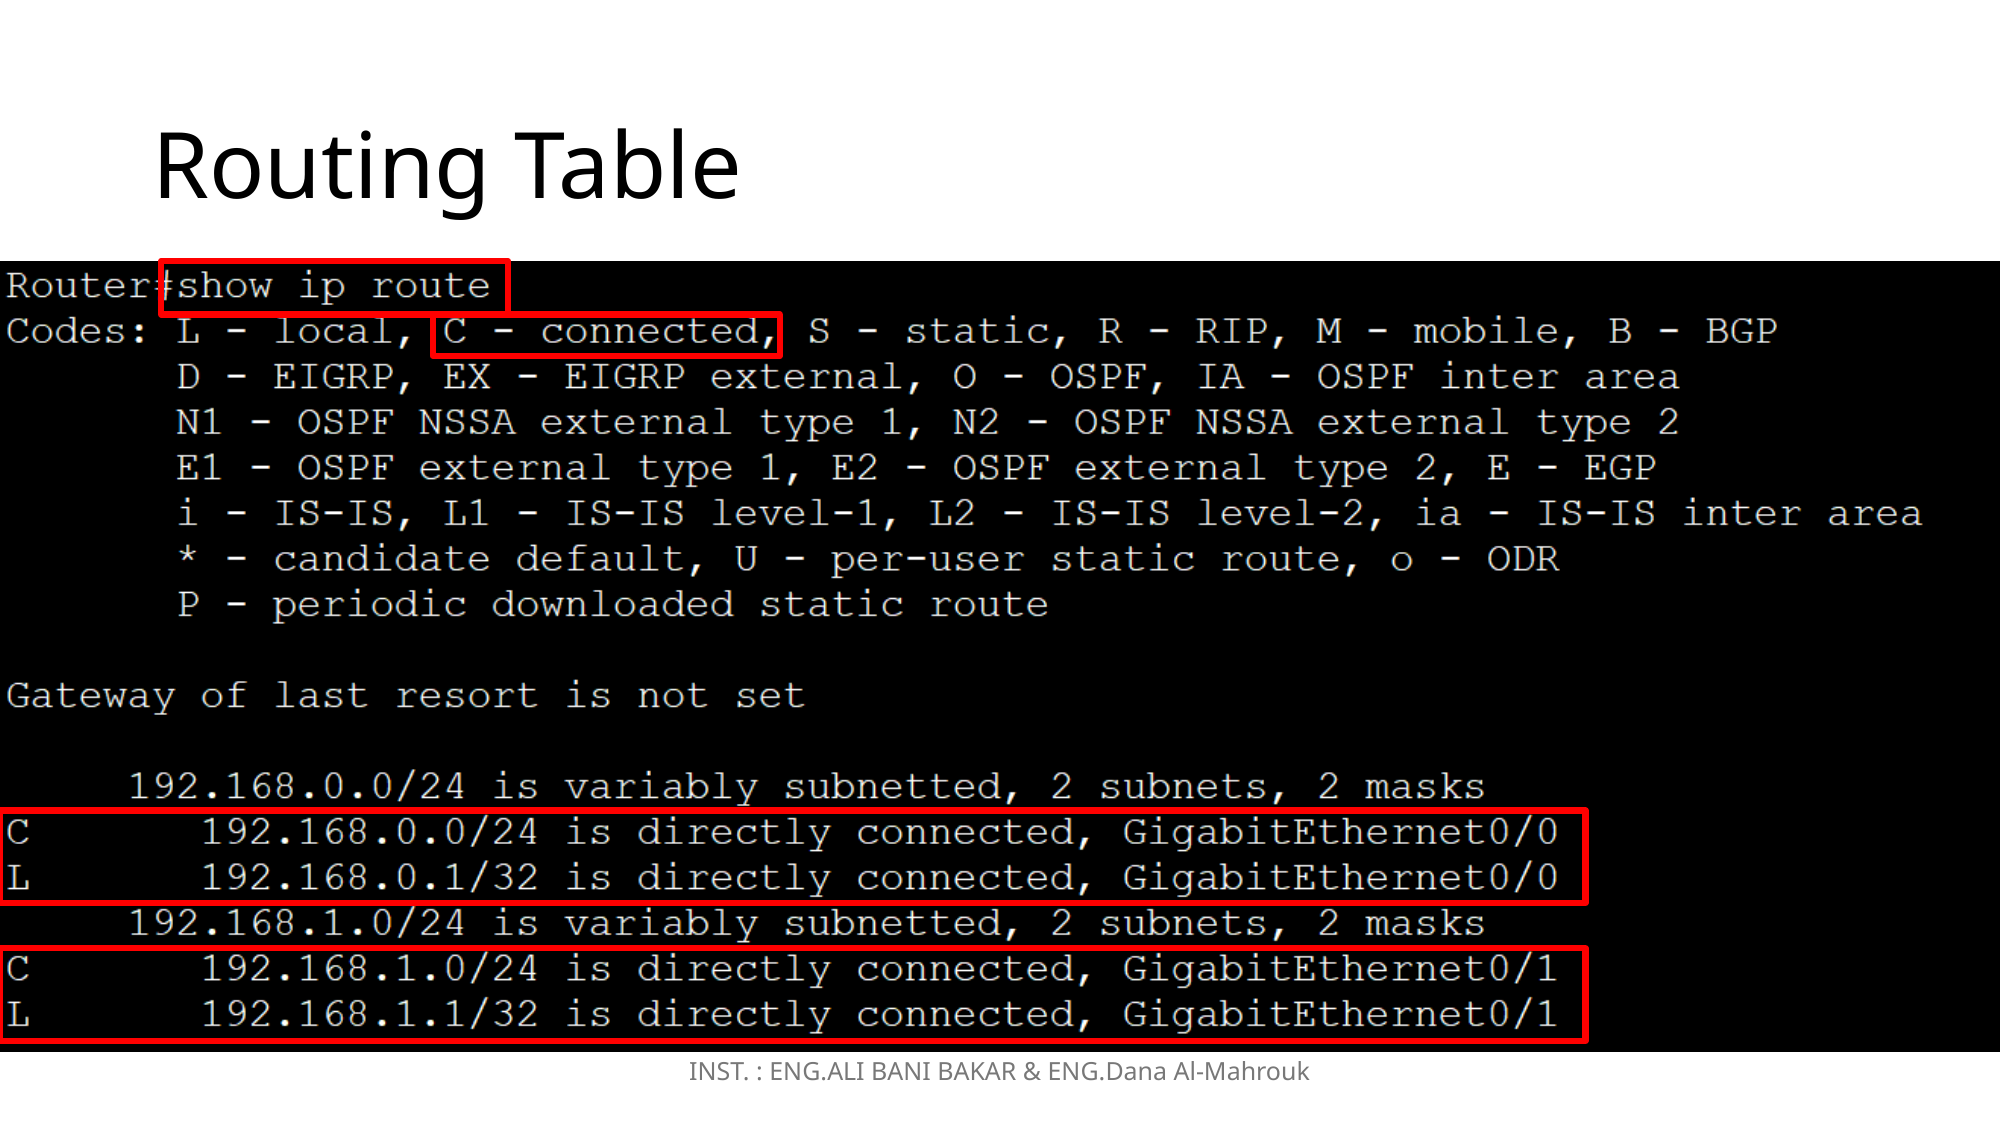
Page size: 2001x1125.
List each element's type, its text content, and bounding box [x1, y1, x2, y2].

title Routing Table [137, 59, 1863, 260]
footer INST. : ENG.ALI BANI BAKAR & ENG.Dana Al-Mahrouk [662, 1053, 1338, 1103]
picture [0, 260, 2000, 1053]
